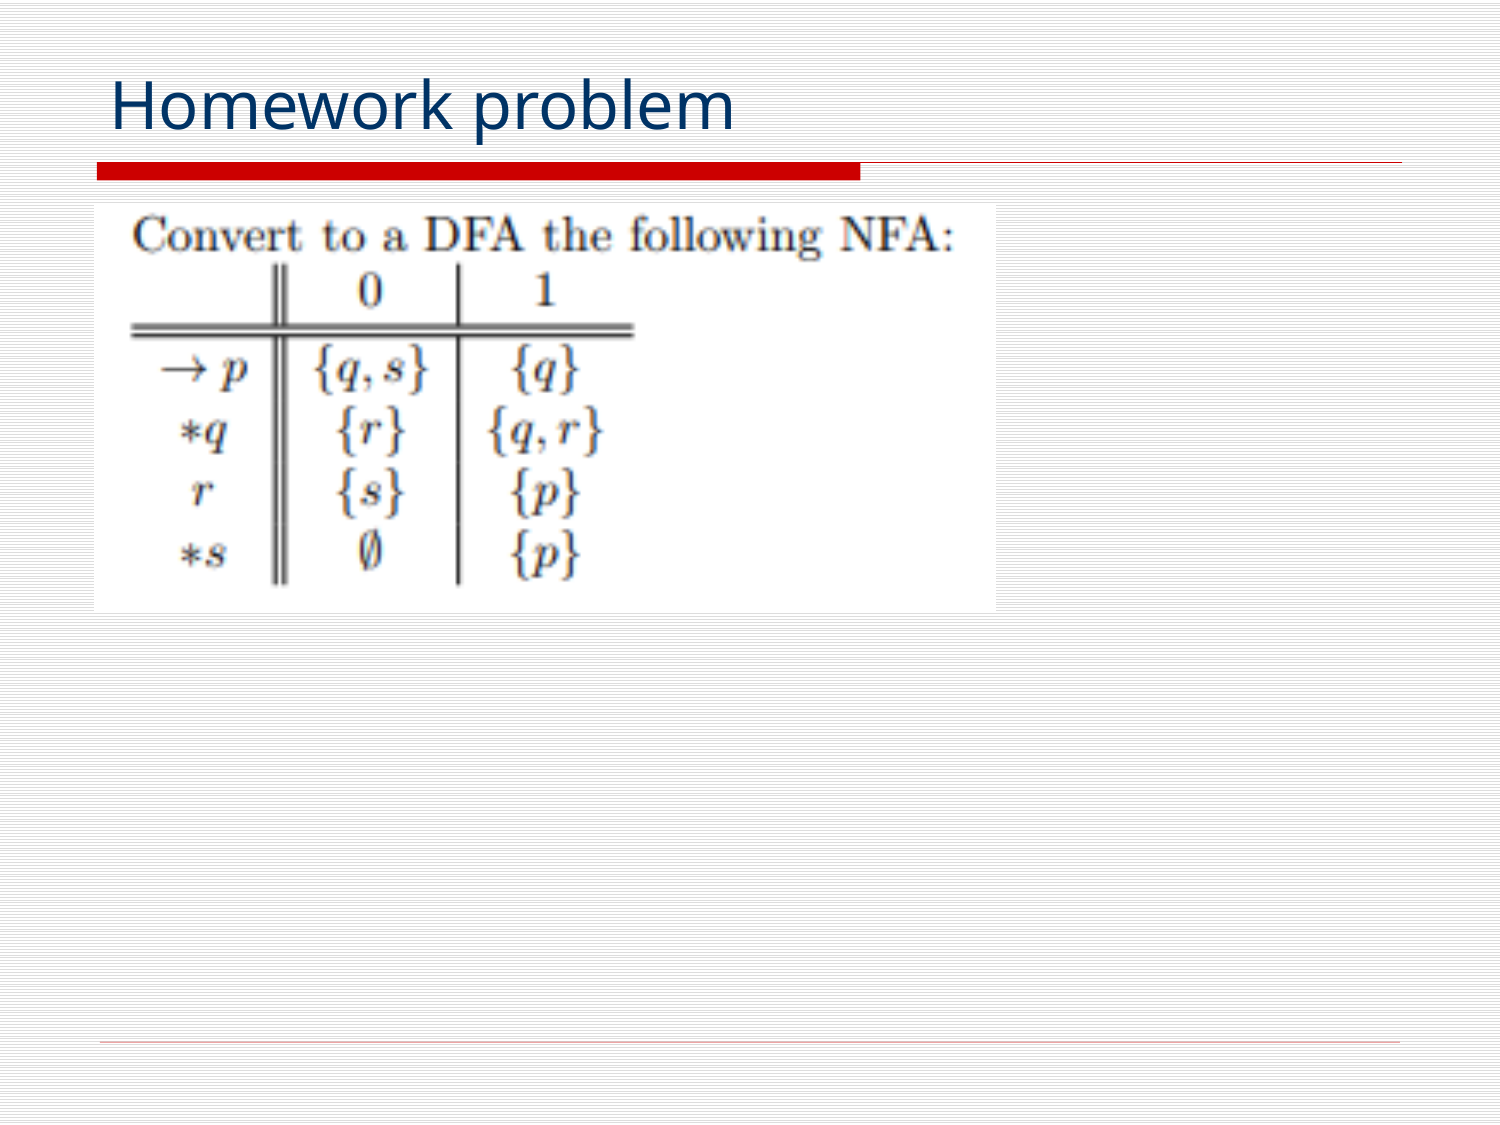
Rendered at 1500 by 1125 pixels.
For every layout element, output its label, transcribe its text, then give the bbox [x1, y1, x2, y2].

picture [93, 204, 996, 613]
title Homework problem [94, 24, 1407, 150]
